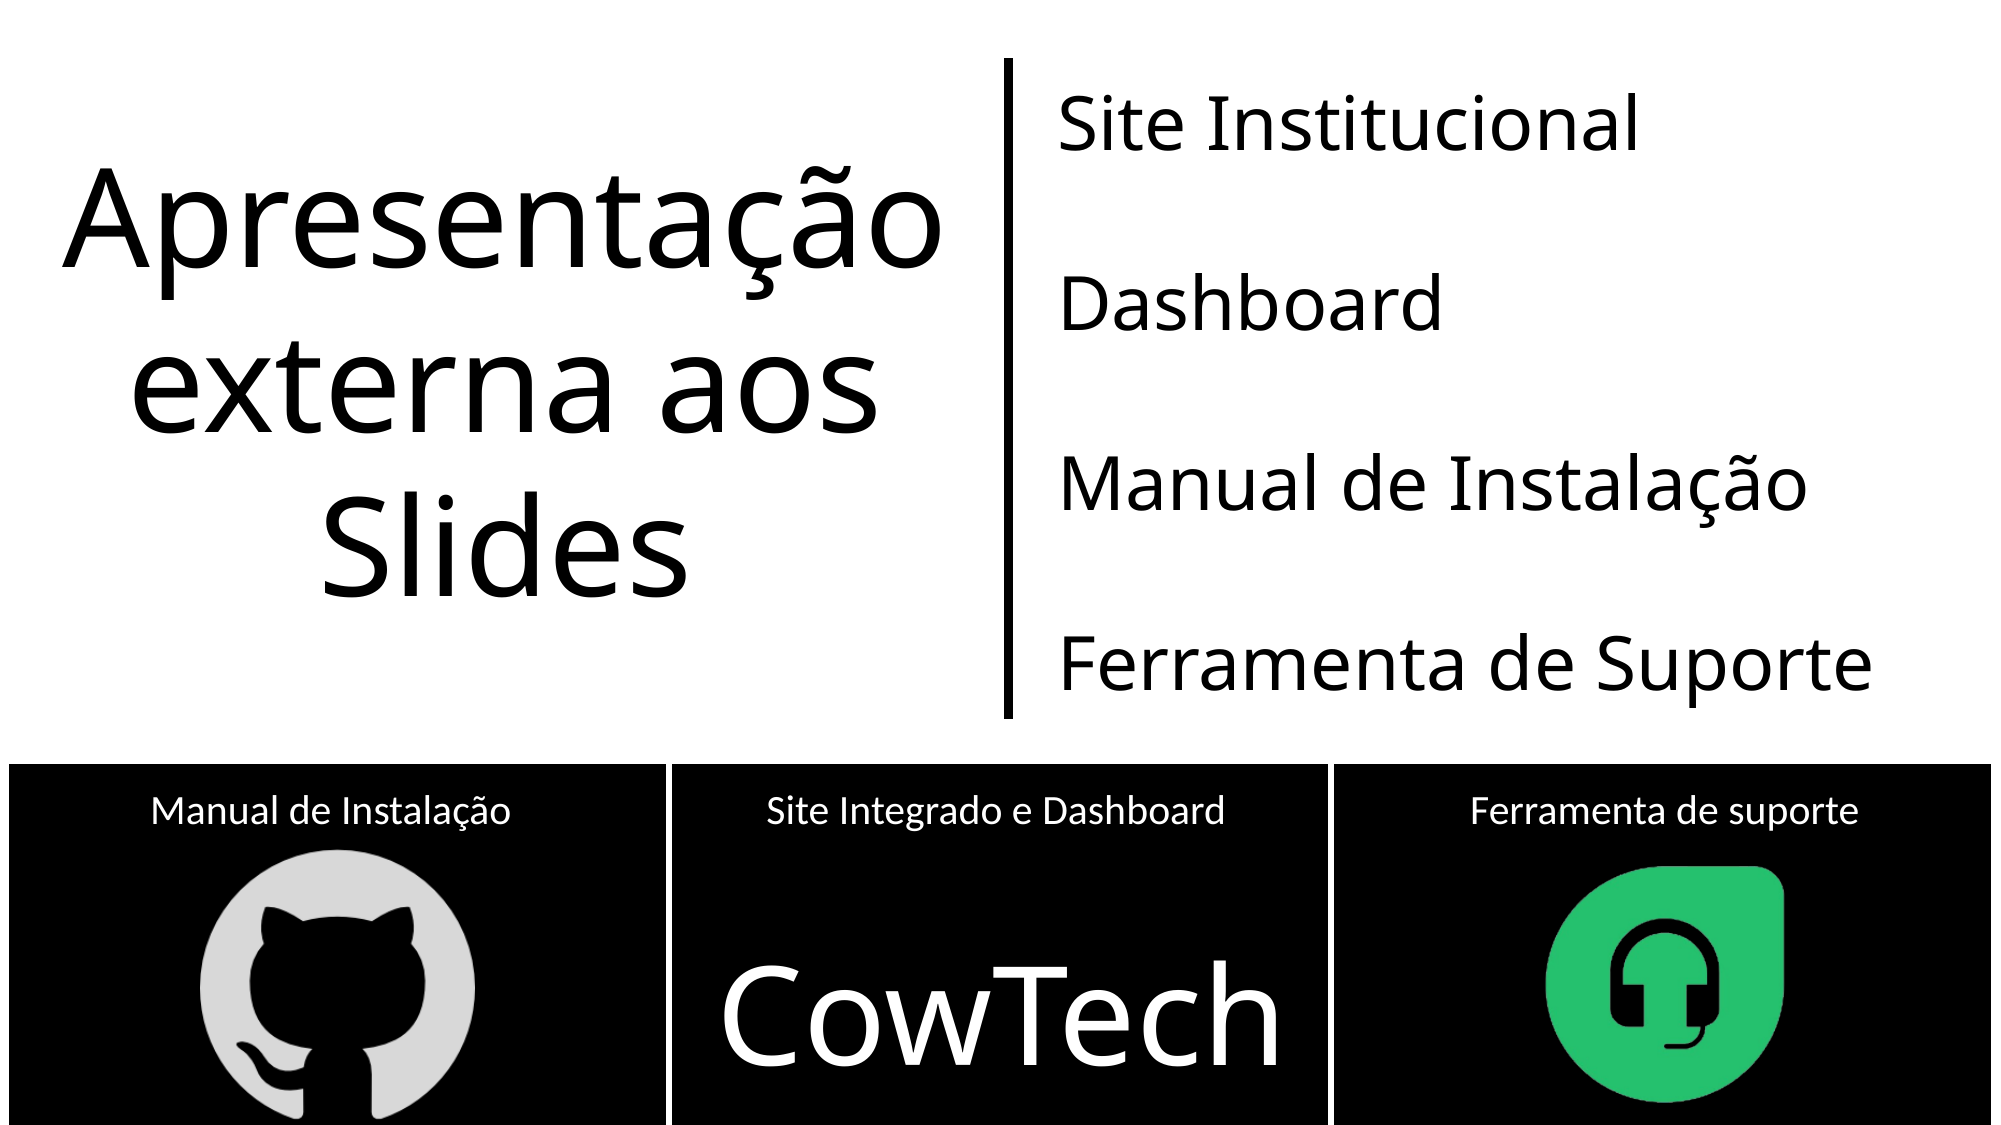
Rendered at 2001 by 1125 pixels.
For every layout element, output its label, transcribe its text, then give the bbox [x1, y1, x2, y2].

text_box [672, 764, 1328, 1125]
text_box Site Institucional Dashboard Manual de Instalação Ferramenta de Suporte [1042, 67, 2000, 713]
text_box CowTech [702, 920, 1311, 1101]
text_box Apresentação externa aos Slides [2, 122, 1008, 632]
text_box [1334, 764, 1991, 1125]
text_box Ferramenta de suporte [1442, 775, 1887, 841]
text_box Site Integrado e Dashboard [747, 775, 1246, 841]
picture [1508, 830, 1822, 1125]
text_box [9, 764, 666, 1125]
text_box Manual de Instalação [135, 775, 540, 841]
picture [200, 847, 475, 1122]
